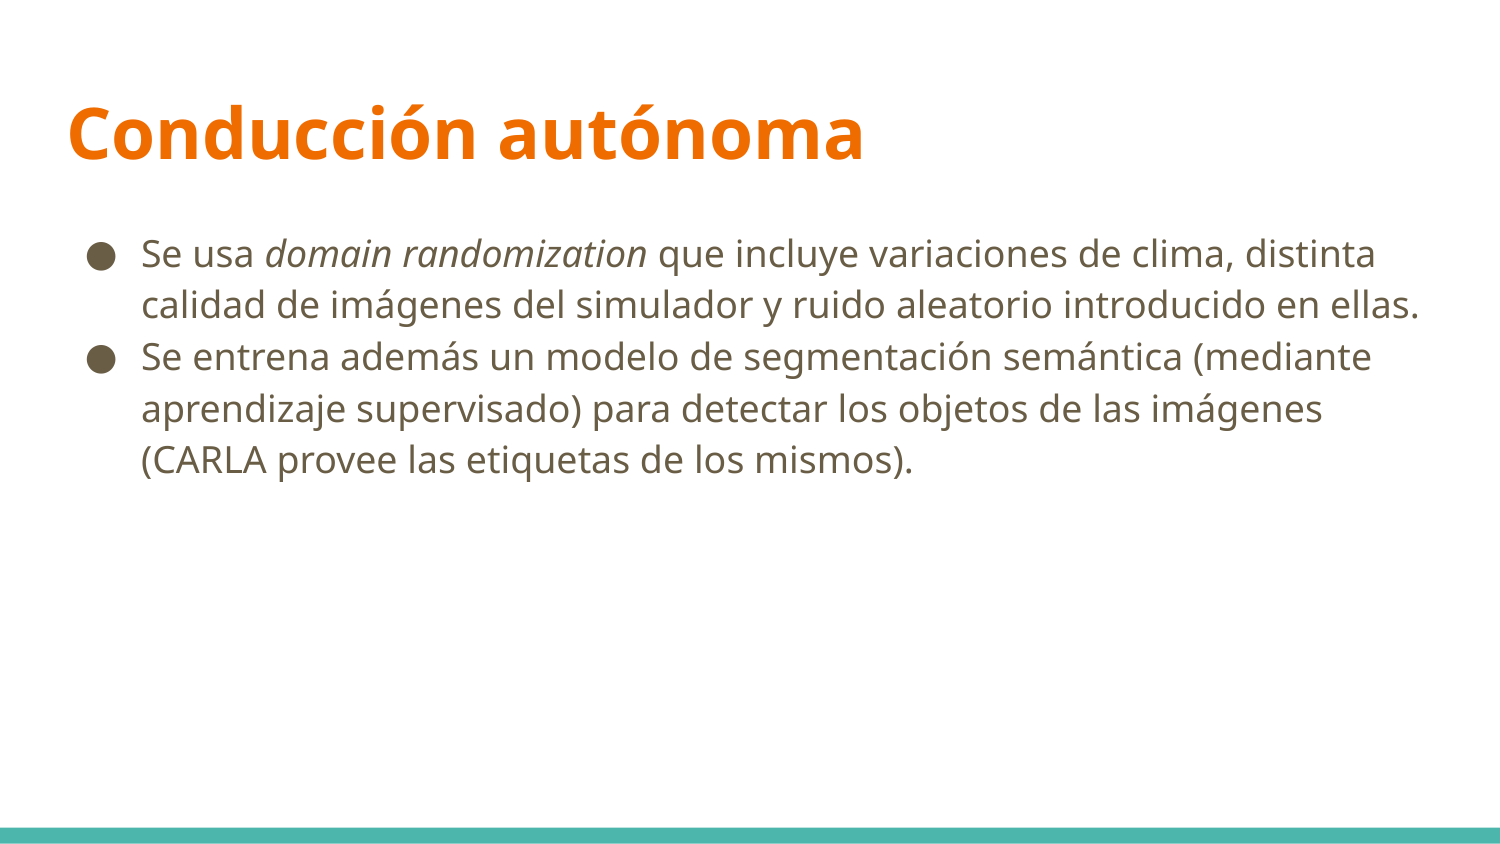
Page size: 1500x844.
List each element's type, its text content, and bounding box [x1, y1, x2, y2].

list Se usa domain randomization que incluye variaciones de clima, distinta calidad de imágenes del simulador y ruido aleatorio introducido en ellas. Se entrena además un modelo de segmentación semántica (mediante aprendizaje supervisado) para detectar los objetos de las imágenes (CARLA provee las etiquetas de los mismos). [51, 207, 1449, 750]
title Conducción autónoma [51, 72, 1449, 189]
